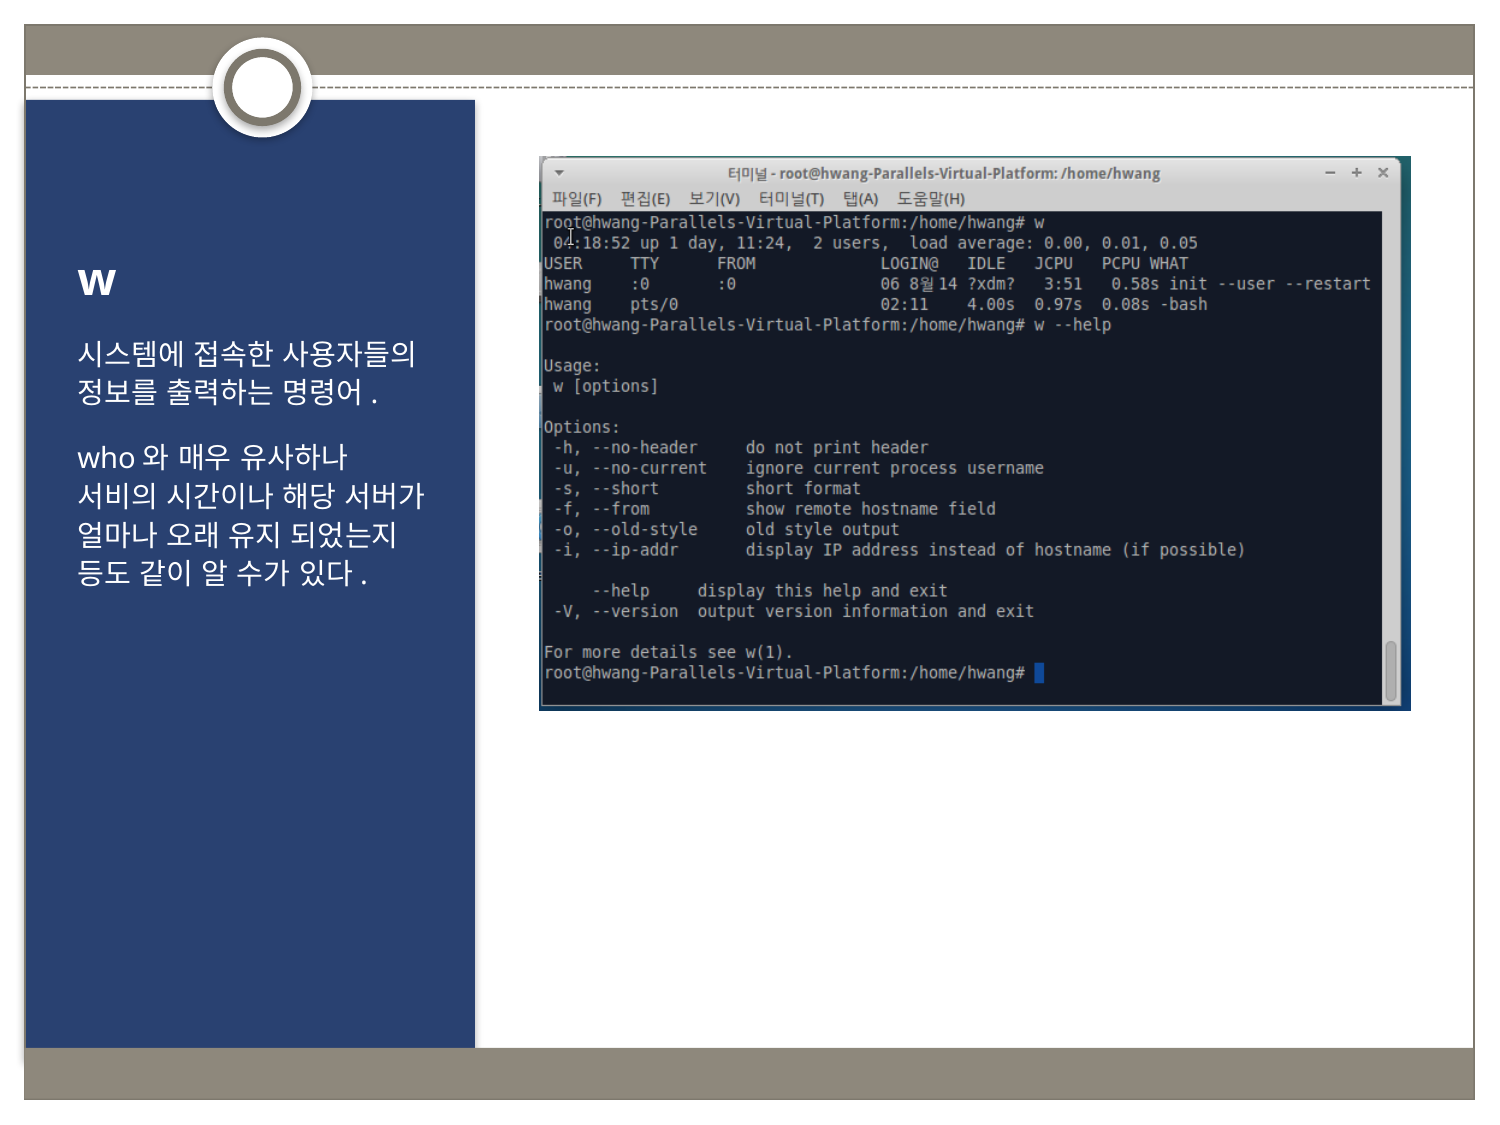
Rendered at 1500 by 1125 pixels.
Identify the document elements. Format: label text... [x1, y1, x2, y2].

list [539, 156, 1411, 711]
title w [62, 149, 450, 313]
list 시스템에 접속한 사용자들의 정보를 출력하는 명령어. who와 매우 유사하나 서비의 시간이나 해당 서버가 얼마나 오래 유지 되었는지 등도 같이 알 수가 있다. [62, 324, 450, 1005]
